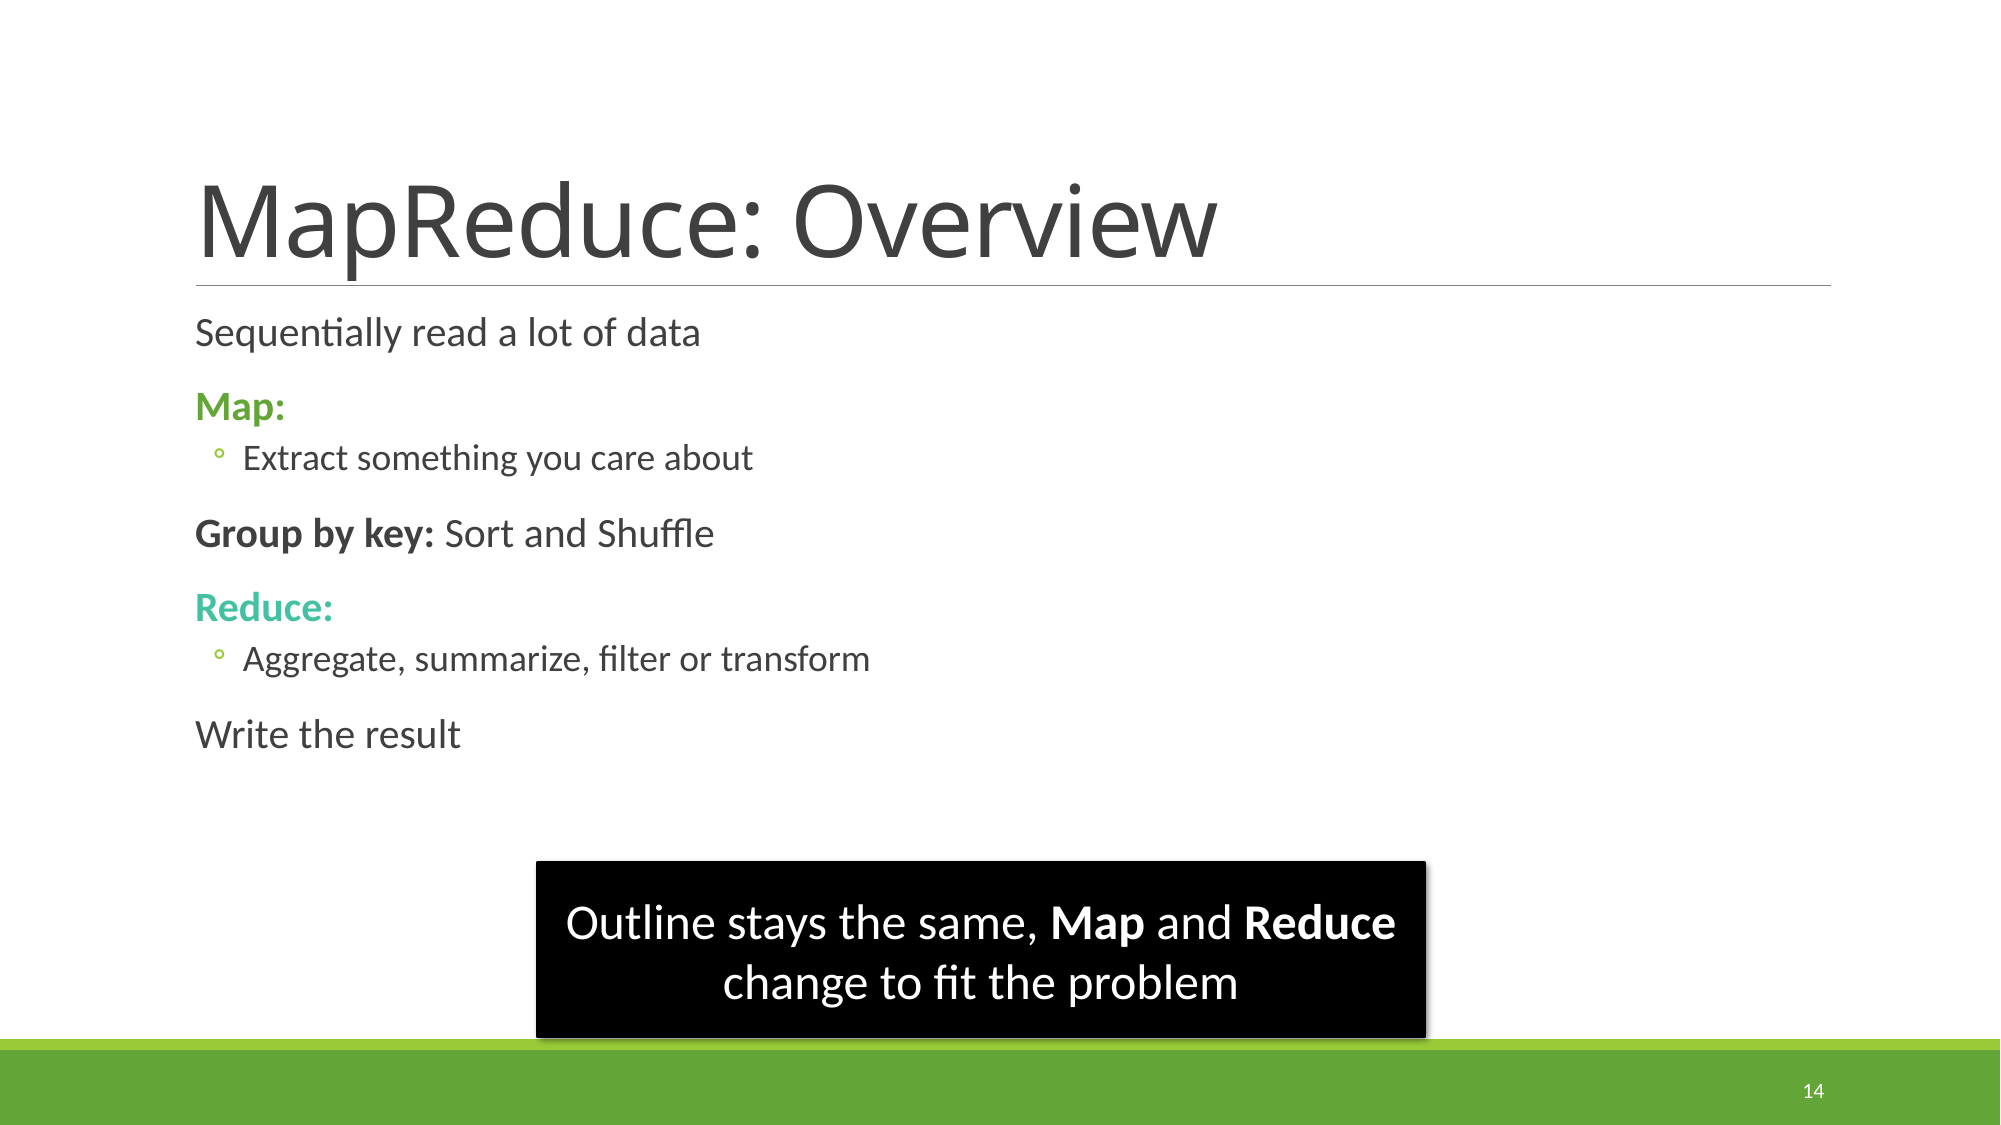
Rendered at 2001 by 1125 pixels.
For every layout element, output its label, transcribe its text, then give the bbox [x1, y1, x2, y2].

text_box Outline stays the same, Map and Reduce change to fit the problem [536, 861, 1426, 1038]
slide_number 14 [1624, 1059, 1840, 1120]
list Sequentially read a lot of data Map: Extract something you care about Group by key: Sort and Shuffle Reduce: Aggregate, summarize, filter or transform Write the result [180, 302, 1830, 963]
title MapReduce: Overview [180, 47, 1830, 285]
